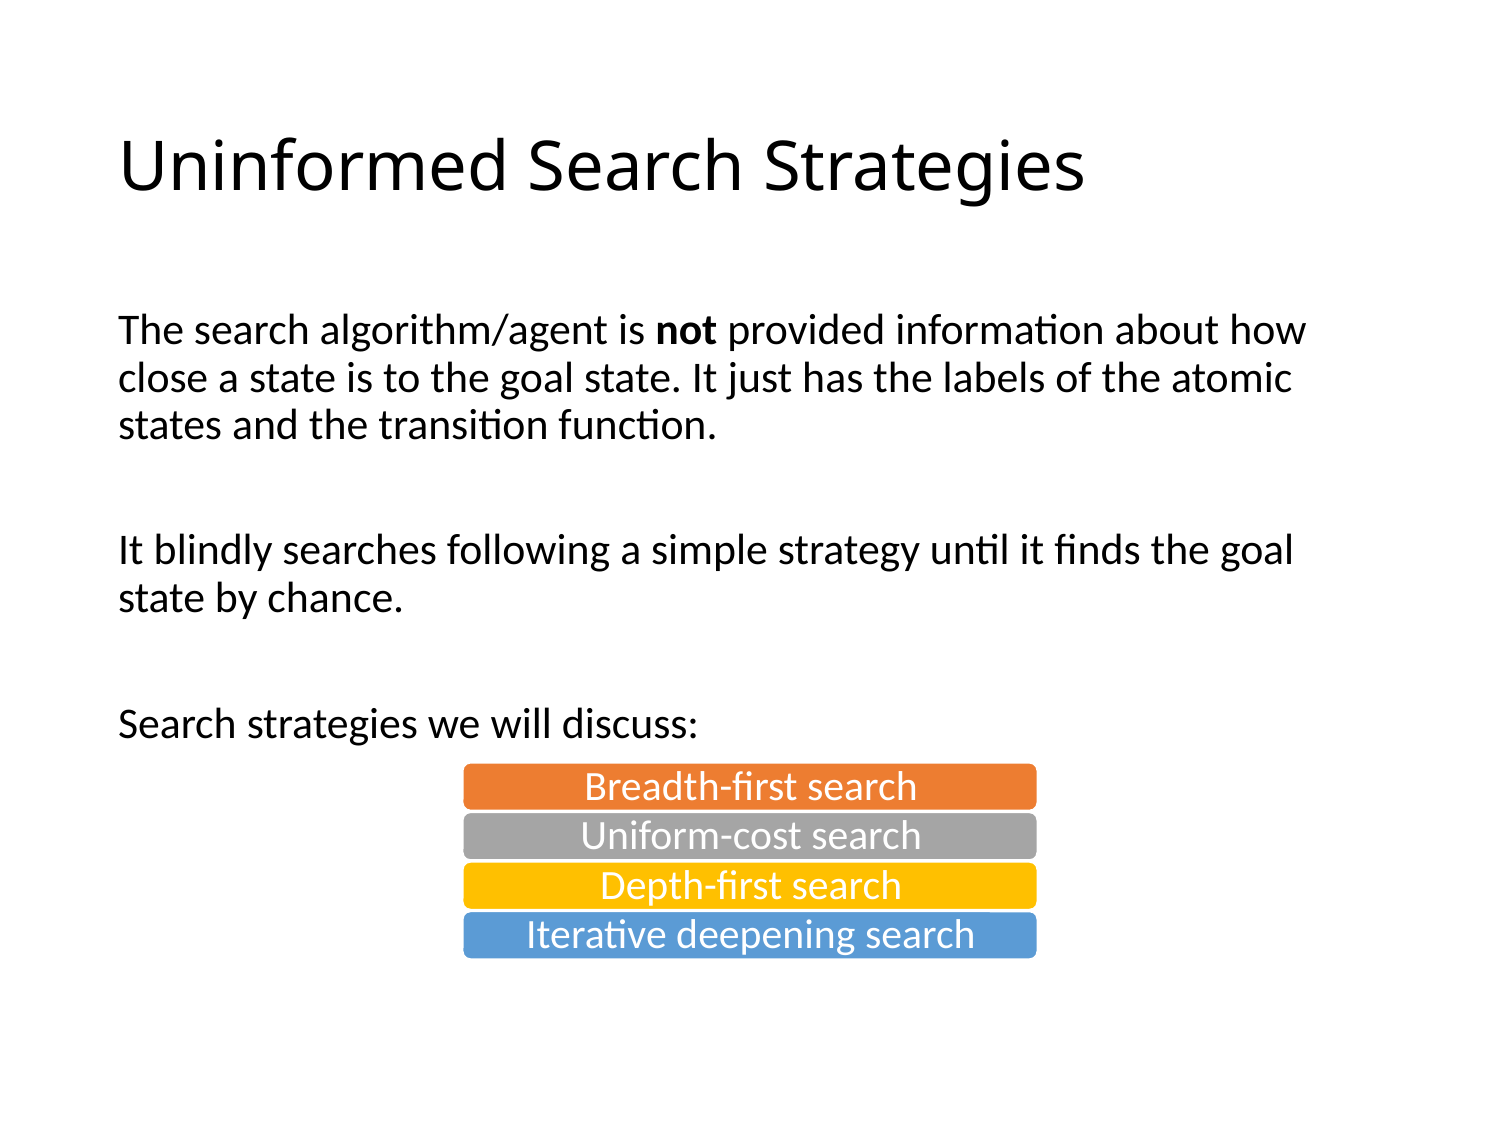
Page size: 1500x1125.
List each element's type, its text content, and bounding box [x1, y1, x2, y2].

title Uninformed Search Strategies [103, 59, 1397, 278]
list The search algorithm/agent is not provided information about how close a state is to the goal state. It just has the labels of the atomic states and the transition function. It blindly searches following a simple strategy until it finds the goal state by chance. Search strategies we will discuss: [103, 299, 1397, 1014]
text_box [462, 762, 1038, 960]
